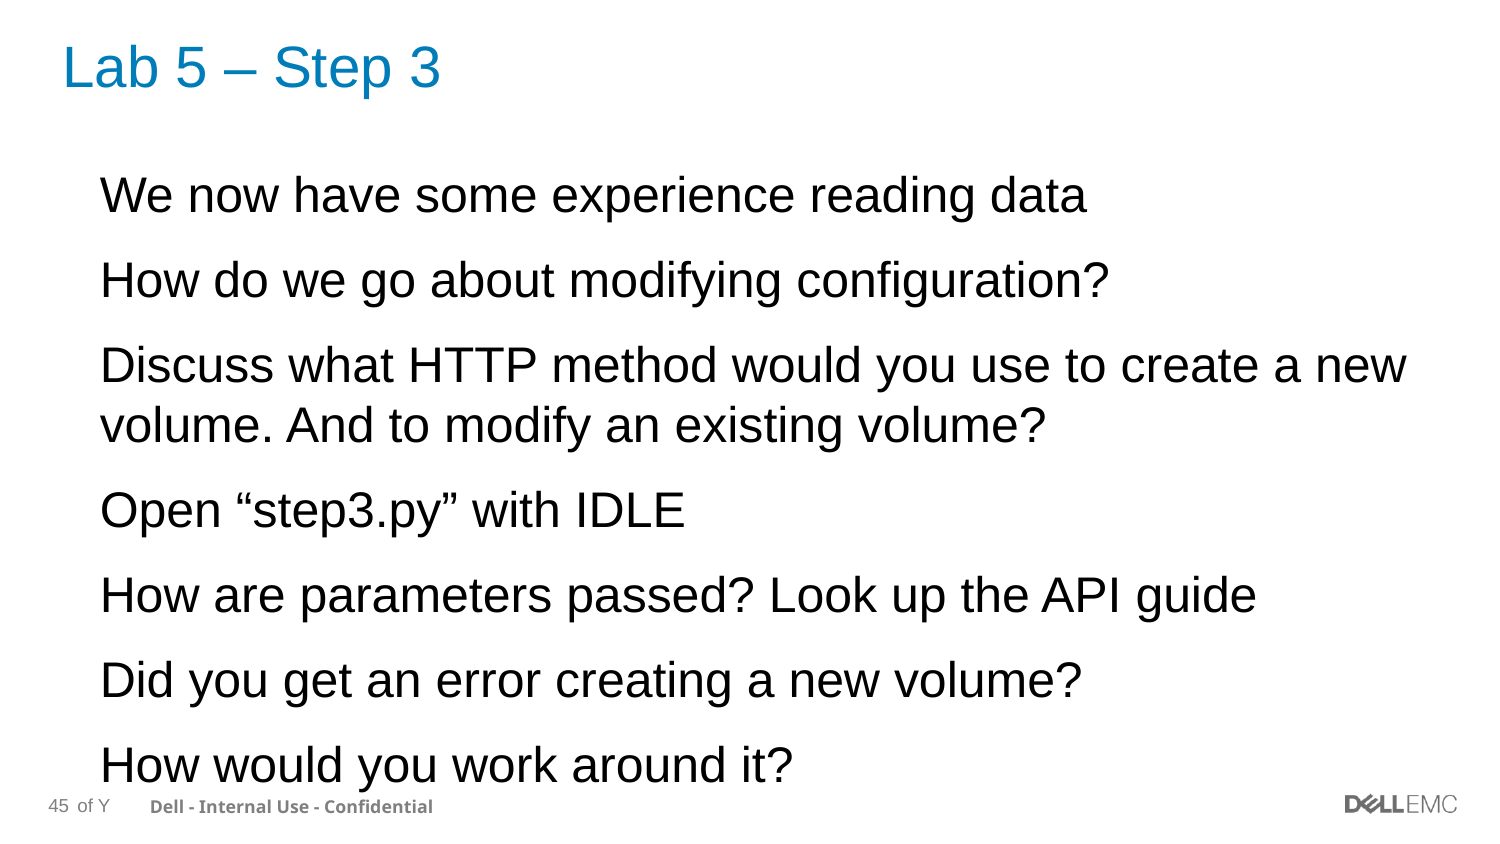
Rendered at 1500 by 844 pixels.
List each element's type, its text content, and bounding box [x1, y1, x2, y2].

picture [1345, 793, 1457, 814]
title Lab 5 – Step 3 [62, 37, 1450, 113]
list We now have some experience reading data How do we go about modifying configuration? Discuss what HTTP method would you use to create a new volume. And to modify an existing volume? Open “step3.py” with IDLE How are parameters passed? Look up the API guide Did you get an error creating a new volume? How would you work around it? [62, 162, 1450, 725]
